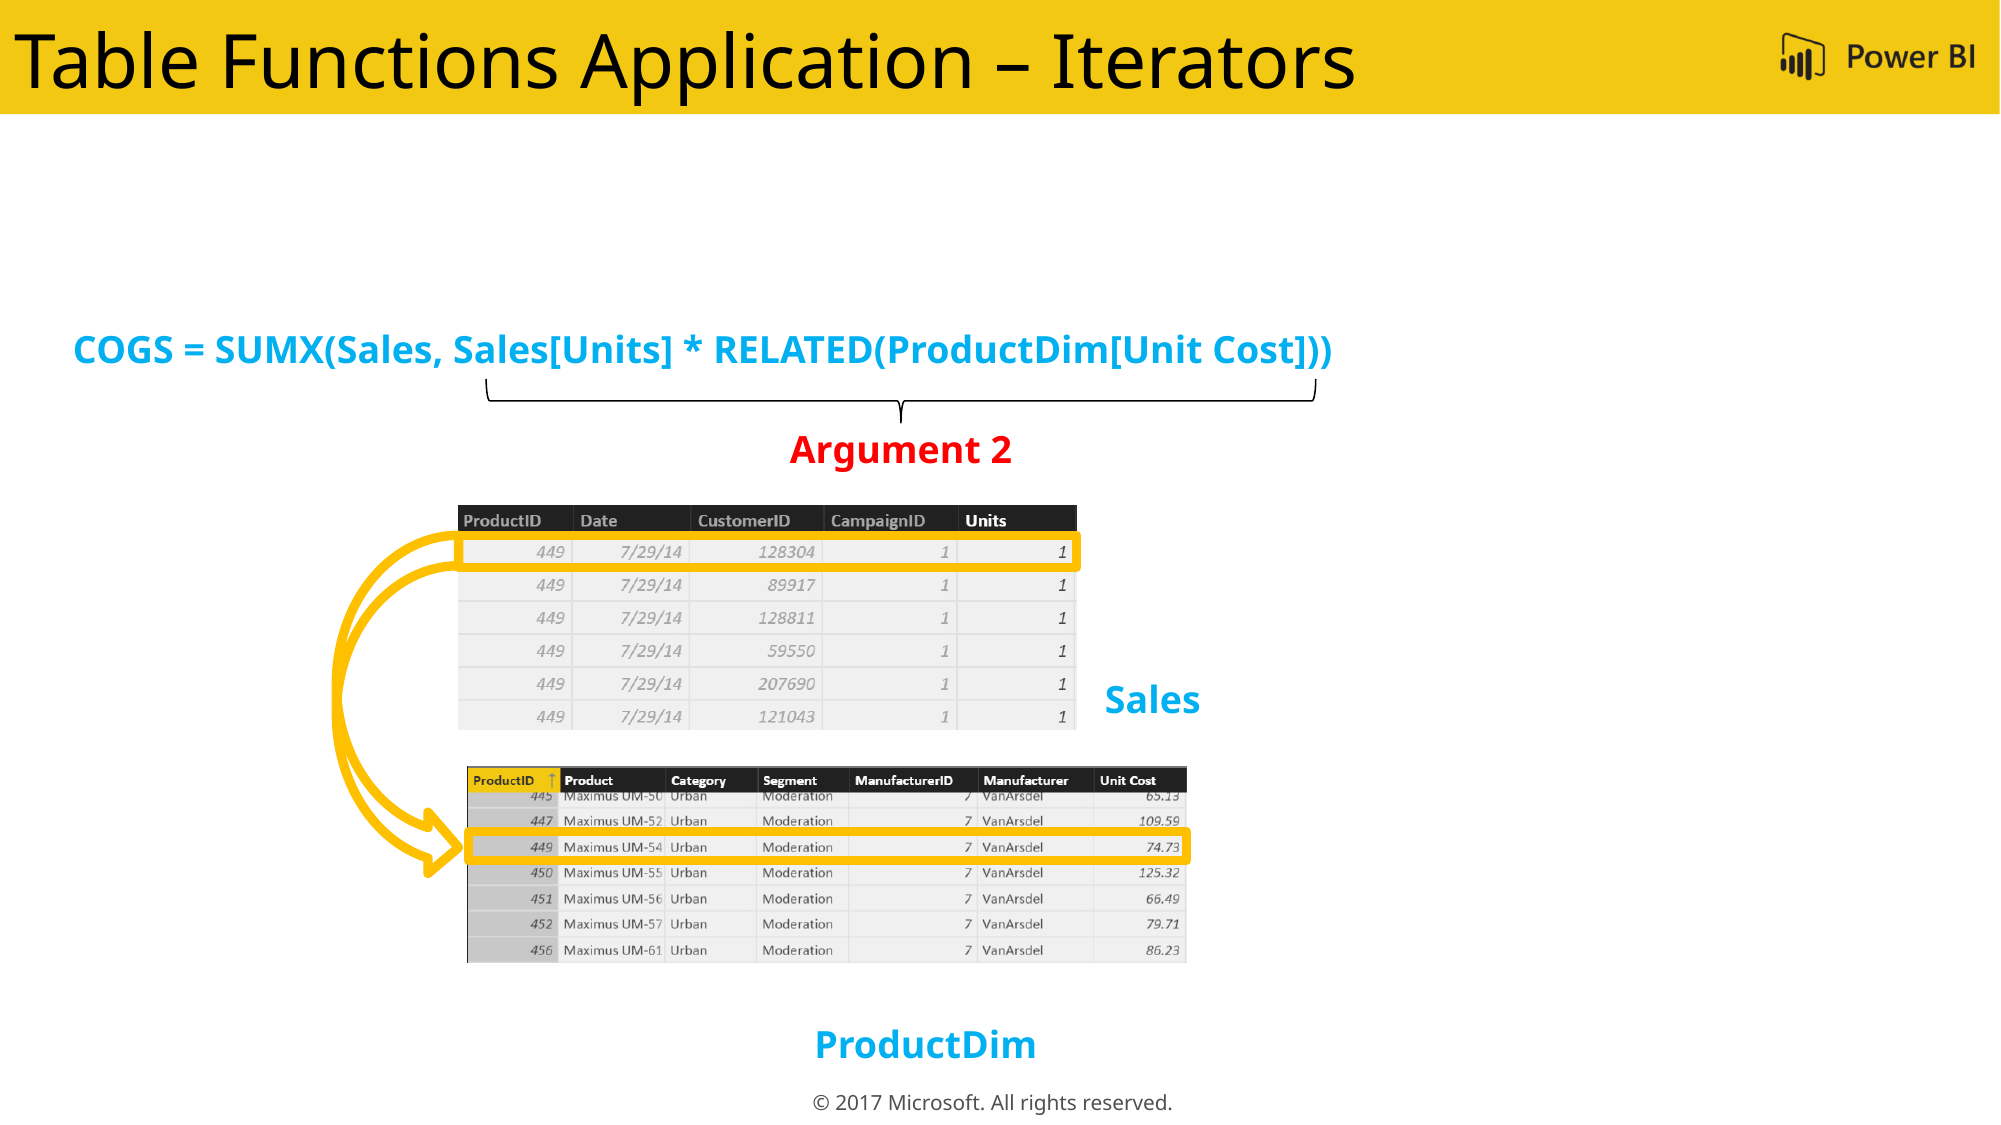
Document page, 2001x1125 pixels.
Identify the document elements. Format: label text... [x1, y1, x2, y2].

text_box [458, 505, 1077, 730]
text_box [485, 378, 1316, 501]
text_box [335, 534, 460, 875]
picture [1768, 23, 1985, 91]
text_box [0, 0, 2000, 115]
text_box Table Functions Application – Iterators [0, 5, 1879, 111]
text_box COGS = SUMX(Sales, Sales[Units] * RELATED(ProductDim[Unit Cost])) [58, 318, 1610, 379]
picture [467, 765, 1187, 963]
text_box ProductDim [799, 1013, 1053, 1074]
text_box Sales [1090, 668, 1216, 729]
footer © 2017 Microsoft. All rights reserved. [663, 1084, 1338, 1122]
